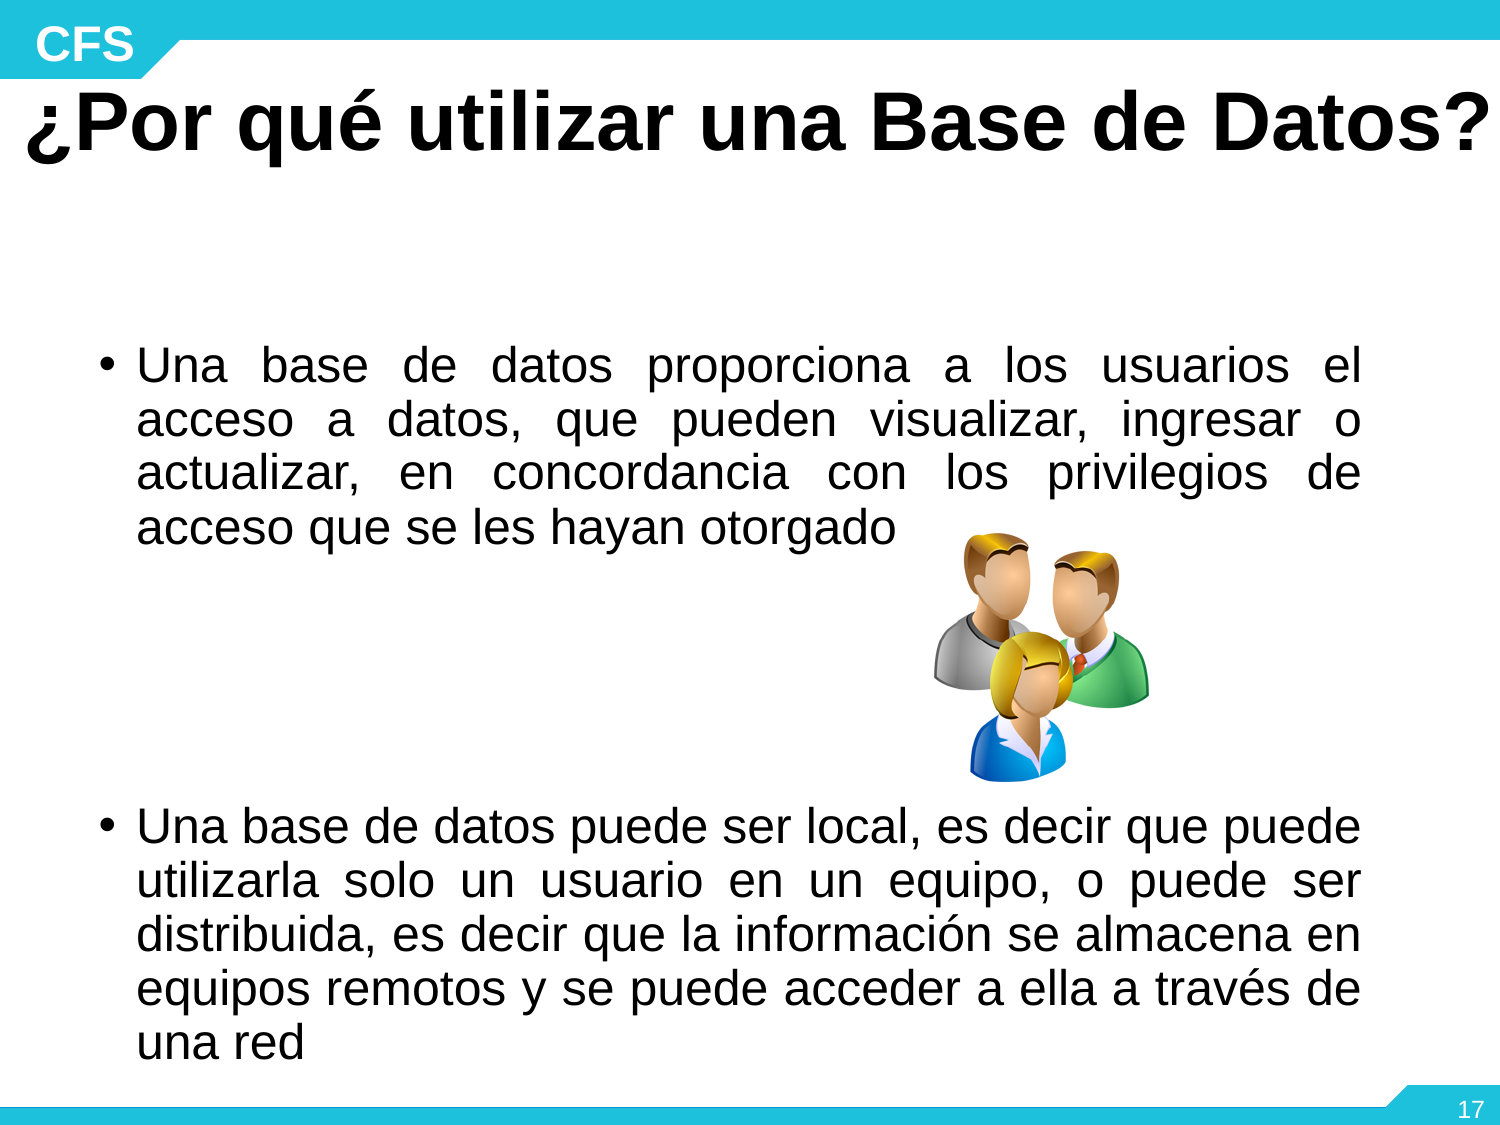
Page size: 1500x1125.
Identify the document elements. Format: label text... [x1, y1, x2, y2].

text_box Una base de datos proporciona a los usuarios el acceso a datos, que pueden visualizar, ingresar o actualizar, en concordancia con los privilegios de acceso que se les hayan otorgado Una base de datos puede ser local, es decir que puede utilizarla solo un usuario en un equipo, o puede ser distribuida, es decir que la información se almacena en equipos remotos y se puede acceder a ella a través de una red [83, 331, 1378, 871]
picture [916, 532, 1167, 783]
text_box ‹#› [1162, 1078, 1500, 1125]
text_box ¿Por qué utilizar una Base de Datos? [0, 73, 1500, 274]
